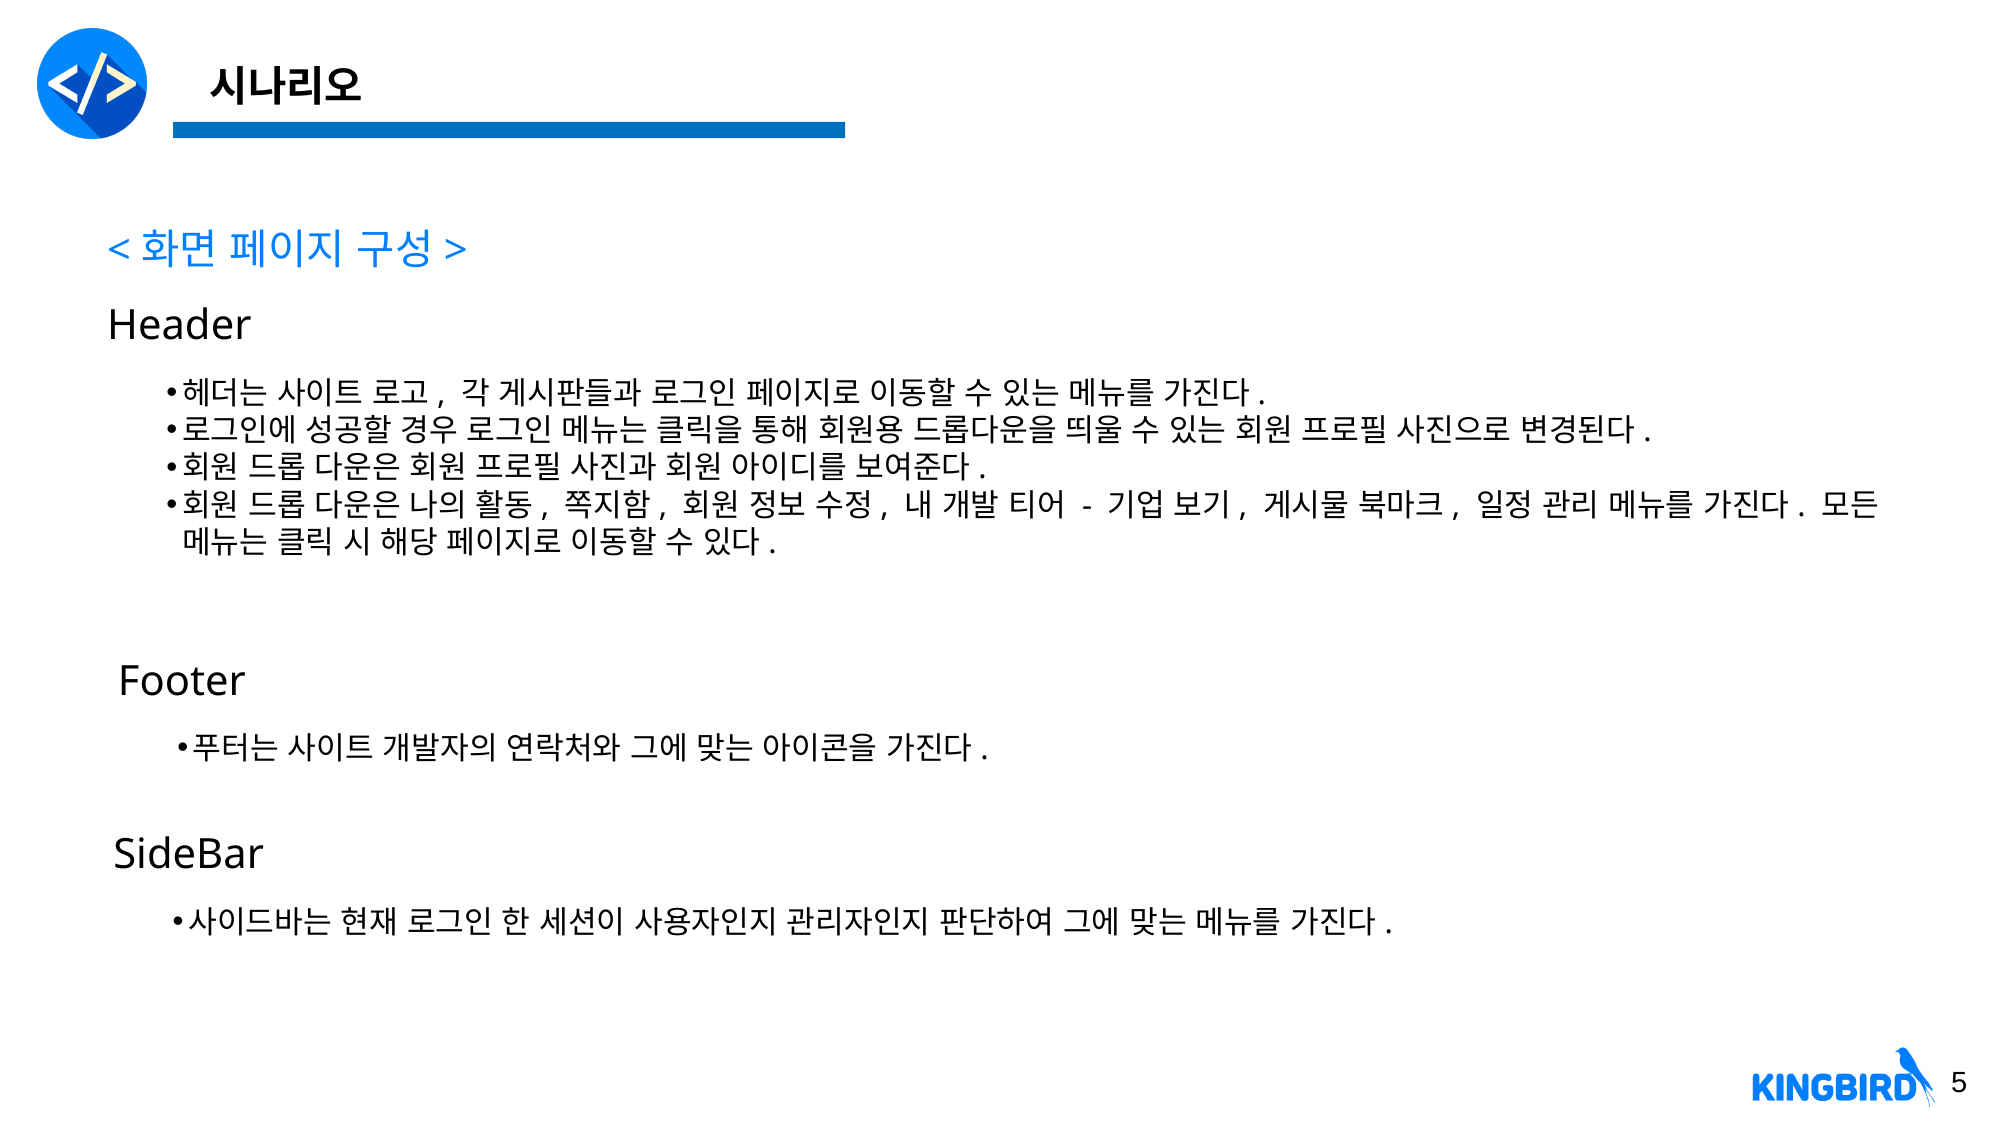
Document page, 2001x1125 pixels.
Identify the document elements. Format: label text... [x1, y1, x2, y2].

picture [37, 28, 148, 139]
text_box [173, 121, 846, 139]
text_box Footer 푸터는 사이트 개발자의 연락처와 그에 맞는 아이콘을 가진다. [102, 620, 2000, 774]
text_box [1750, 1043, 1986, 1107]
text_box SideBar 사이드바는 현재 로그인 한 세션이 사용자인지 관리자인지 판단하여 그에 맞는 메뉴를 가진다. [98, 794, 1996, 947]
text_box <화면 페이지 구성> Header 헤더는 사이트 로고, 각 게시판들과 로그인 페이지로 이동할 수 있는 메뉴를 가진다. 로그인에 성공할 경우 로그인 메뉴는 클릭을 통해 회원용 드롭다운을 띄울 수 있는 회원 프로필 사진으로 변경된다. 회원 드롭 다운은 회원 프로필 사진과 회원 아이디를 보여준다. 회원 드롭 다운은 나의 활동, 쪽지함, 회원 정보 수정, 내 개발 티어 - 기업 보기, 게시물 북마크, 일정 관리 메뉴를 가진다. 모든 메뉴는 클릭 시 해당 페이지로 이동할 수 있다. [92, 190, 1971, 668]
text_box 시나리오 [194, 51, 450, 117]
